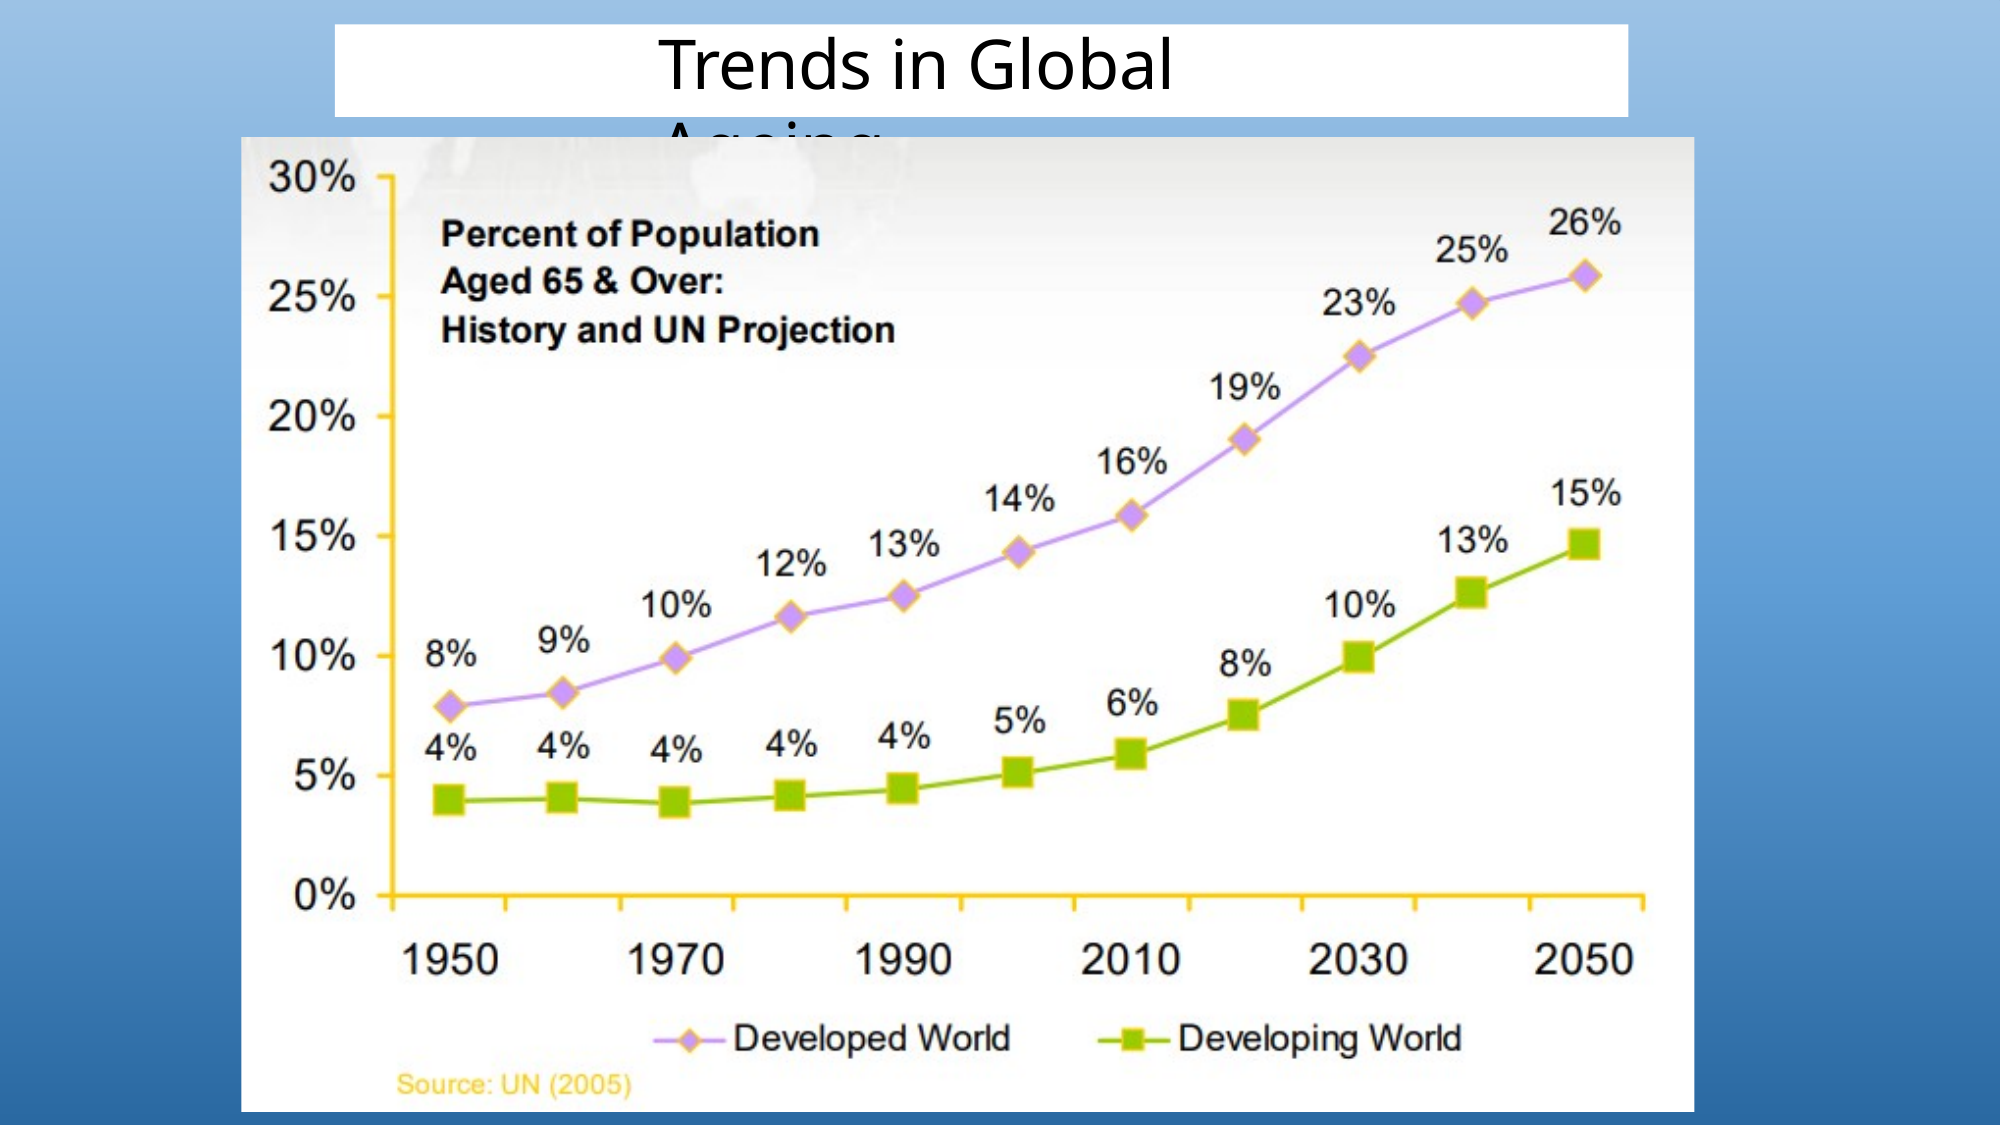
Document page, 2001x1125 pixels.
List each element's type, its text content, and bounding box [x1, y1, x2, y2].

text_box [241, 137, 1695, 1112]
text_box [0, 0, 2000, 1125]
text_box [334, 24, 656, 117]
text_box [1307, 24, 1629, 117]
title Trends in Global Ageing [656, 18, 1307, 137]
